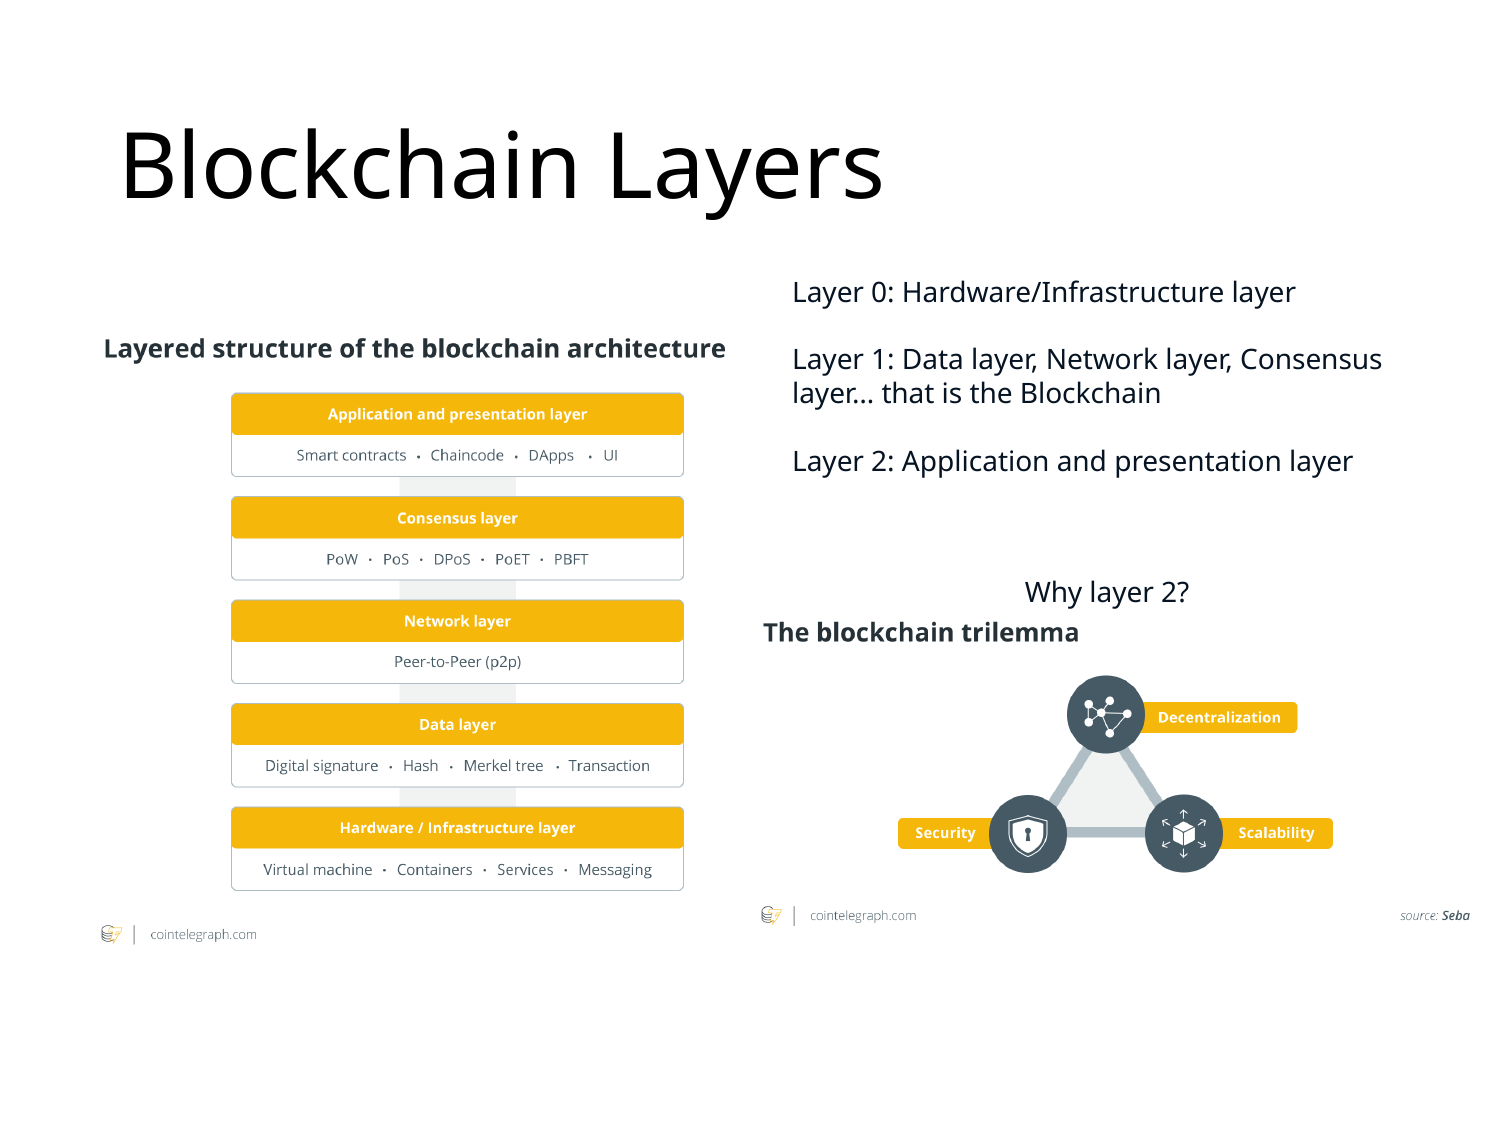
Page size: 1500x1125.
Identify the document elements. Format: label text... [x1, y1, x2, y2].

title Blockchain Layers [103, 59, 1397, 278]
text_box Layer 0: Hardware/Infrastructure layer Layer 1: Data layer, Network layer, Consensus layer… that is the Blockchain Layer 2: Application and presentation layer [777, 267, 1483, 485]
picture [71, 305, 1500, 977]
text_box Why layer 2? [1009, 567, 1385, 589]
